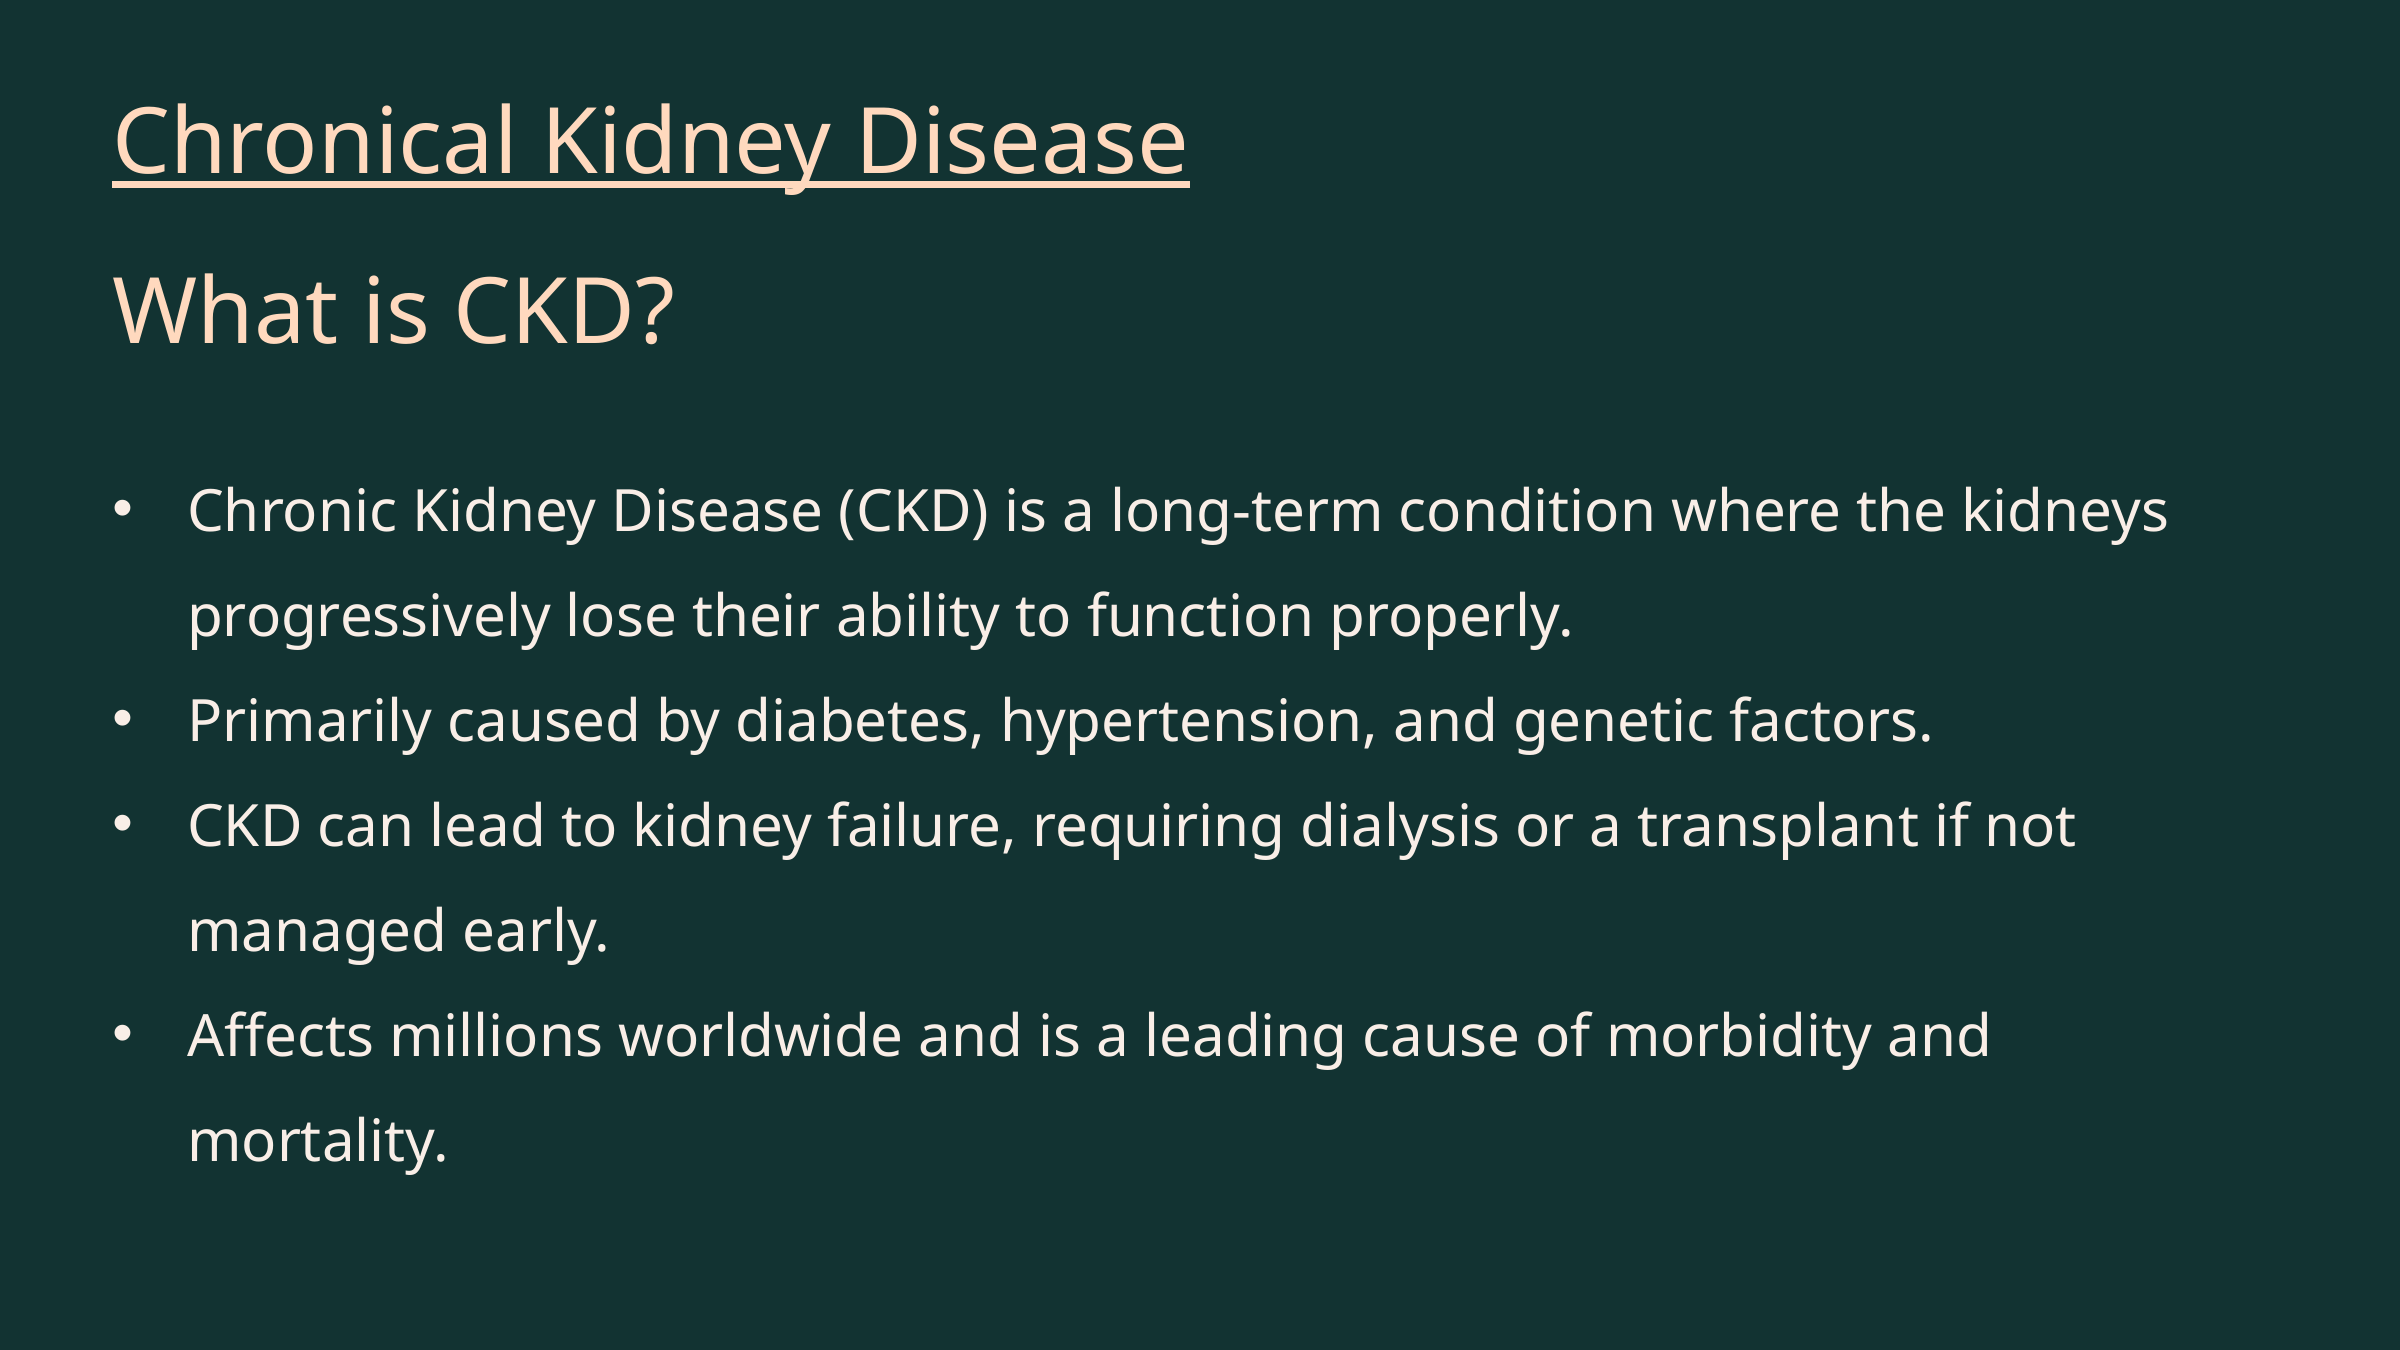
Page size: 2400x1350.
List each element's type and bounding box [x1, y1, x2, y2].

text_box [0, 0, 2400, 1350]
